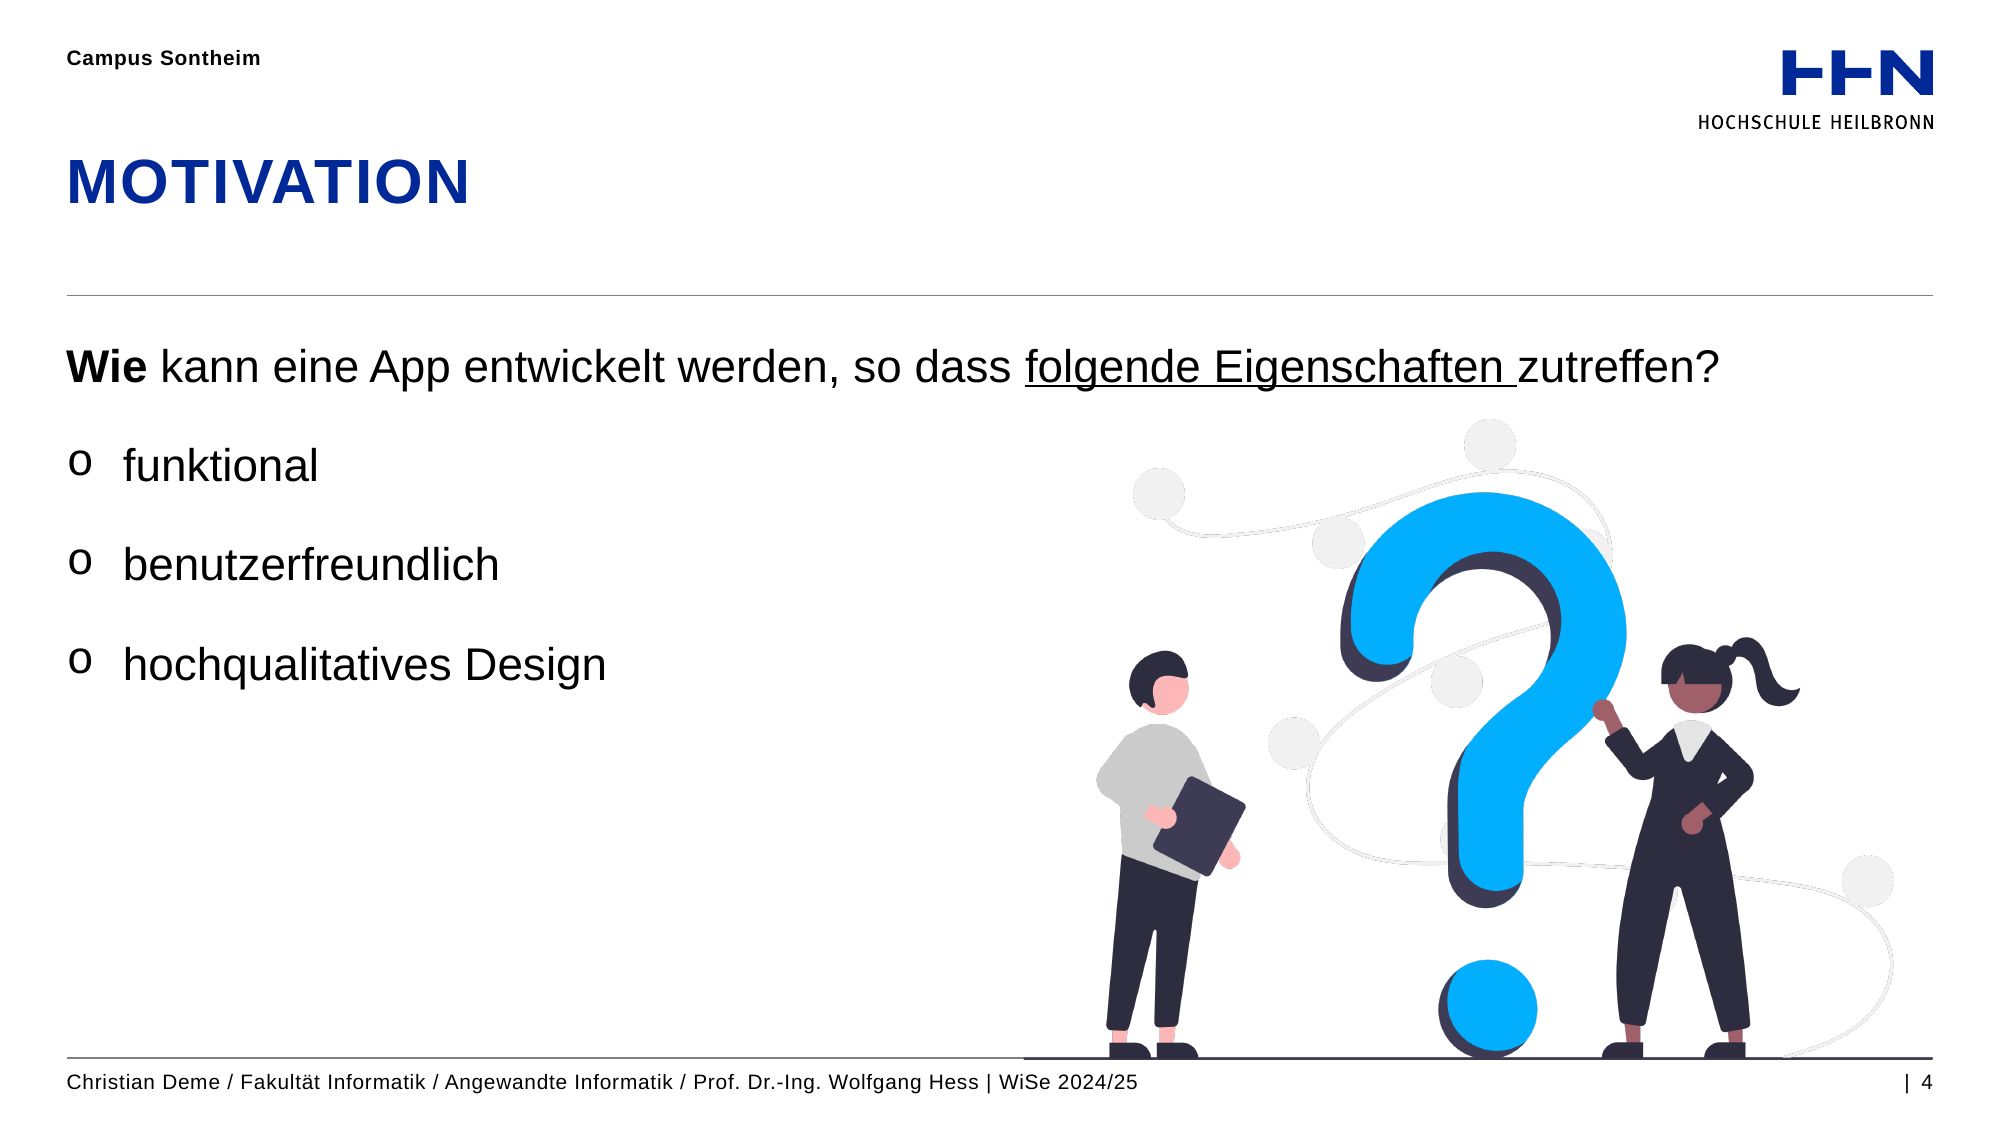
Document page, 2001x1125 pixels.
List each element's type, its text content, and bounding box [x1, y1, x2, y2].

slide_number | 4 [1621, 1068, 1933, 1105]
title Motivation [66, 147, 1933, 290]
slide_number Campus Sontheim [66, 45, 1277, 81]
footer Christian Deme / Fakultät Informatik / Angewandte Informatik / Prof. Dr.-Ing. Wolfgang Hess | WiSe 2024/25 [66, 1068, 1277, 1105]
list Wie kann eine App entwickelt werden, so dass folgende Eigenschaften zutreffen? funktional benutzerfreundlich hochqualitatives Design [66, 333, 1933, 1025]
picture [1023, 419, 1933, 1060]
